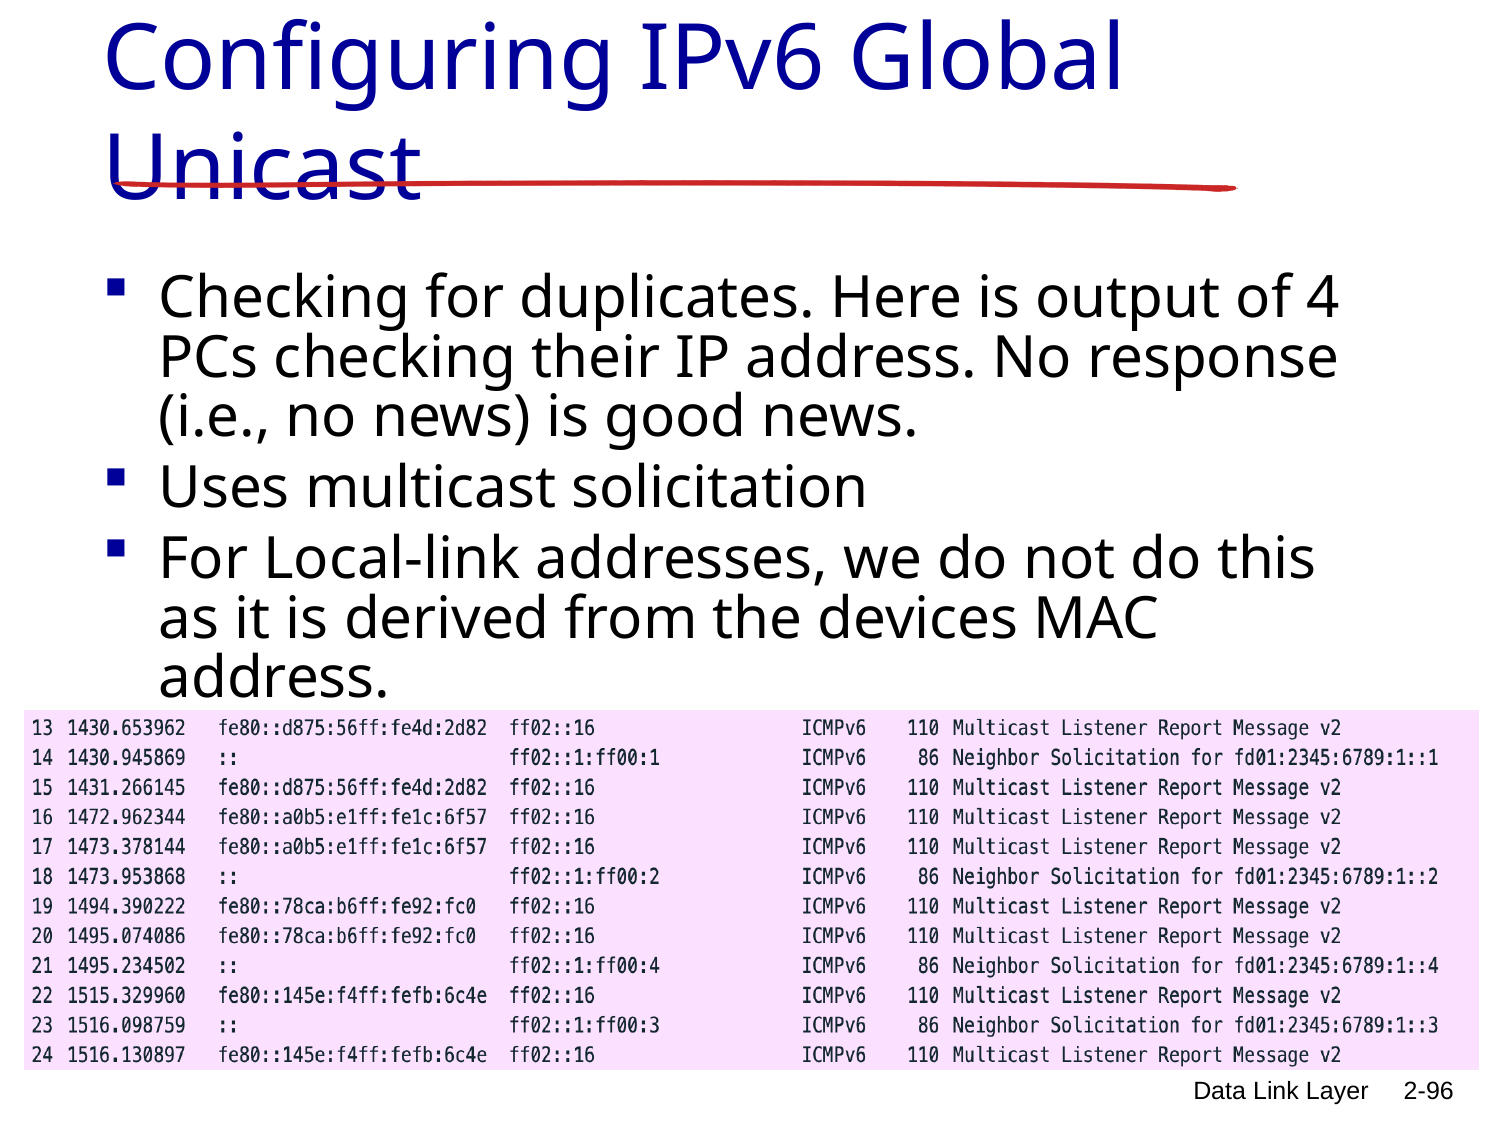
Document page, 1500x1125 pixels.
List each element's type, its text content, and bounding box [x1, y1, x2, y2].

footer Data Link Layer [1178, 1079, 1389, 1125]
slide_number 2-96 [1389, 1067, 1500, 1125]
list Checking for duplicates. Here is output of 4 PCs checking their IP address. No response (i.e., no news) is good news. Uses multicast solicitation For Local-link addresses, we do not do this as it is derived from the devices MAC address. [87, 262, 1363, 679]
title Configuring IPv6 Global Unicast [87, 37, 1363, 179]
picture [23, 710, 1479, 1070]
picture [108, 177, 1252, 196]
